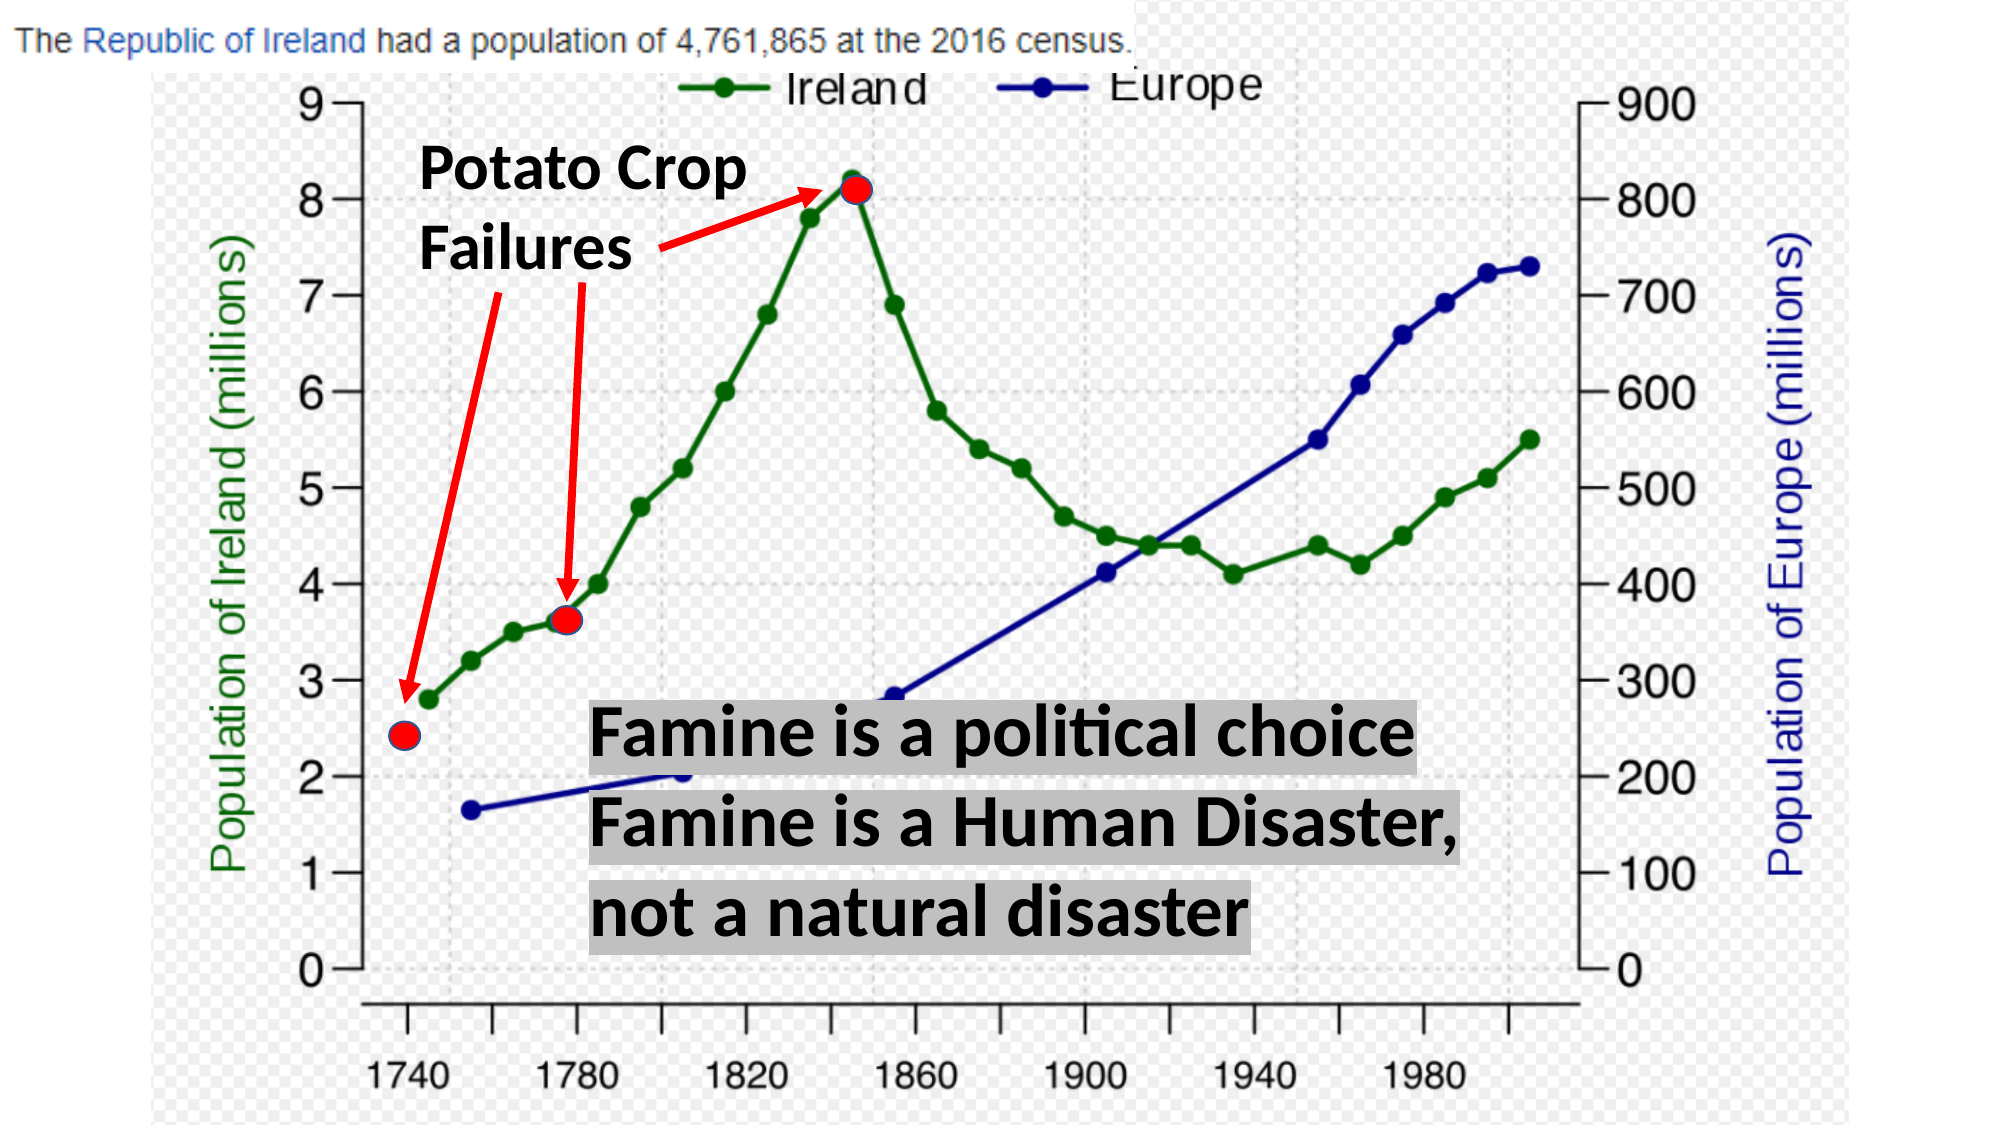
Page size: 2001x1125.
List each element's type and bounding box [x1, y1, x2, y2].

text_box [404, 292, 499, 705]
picture [0, 0, 1849, 1125]
text_box [659, 189, 823, 249]
text_box [566, 282, 583, 602]
